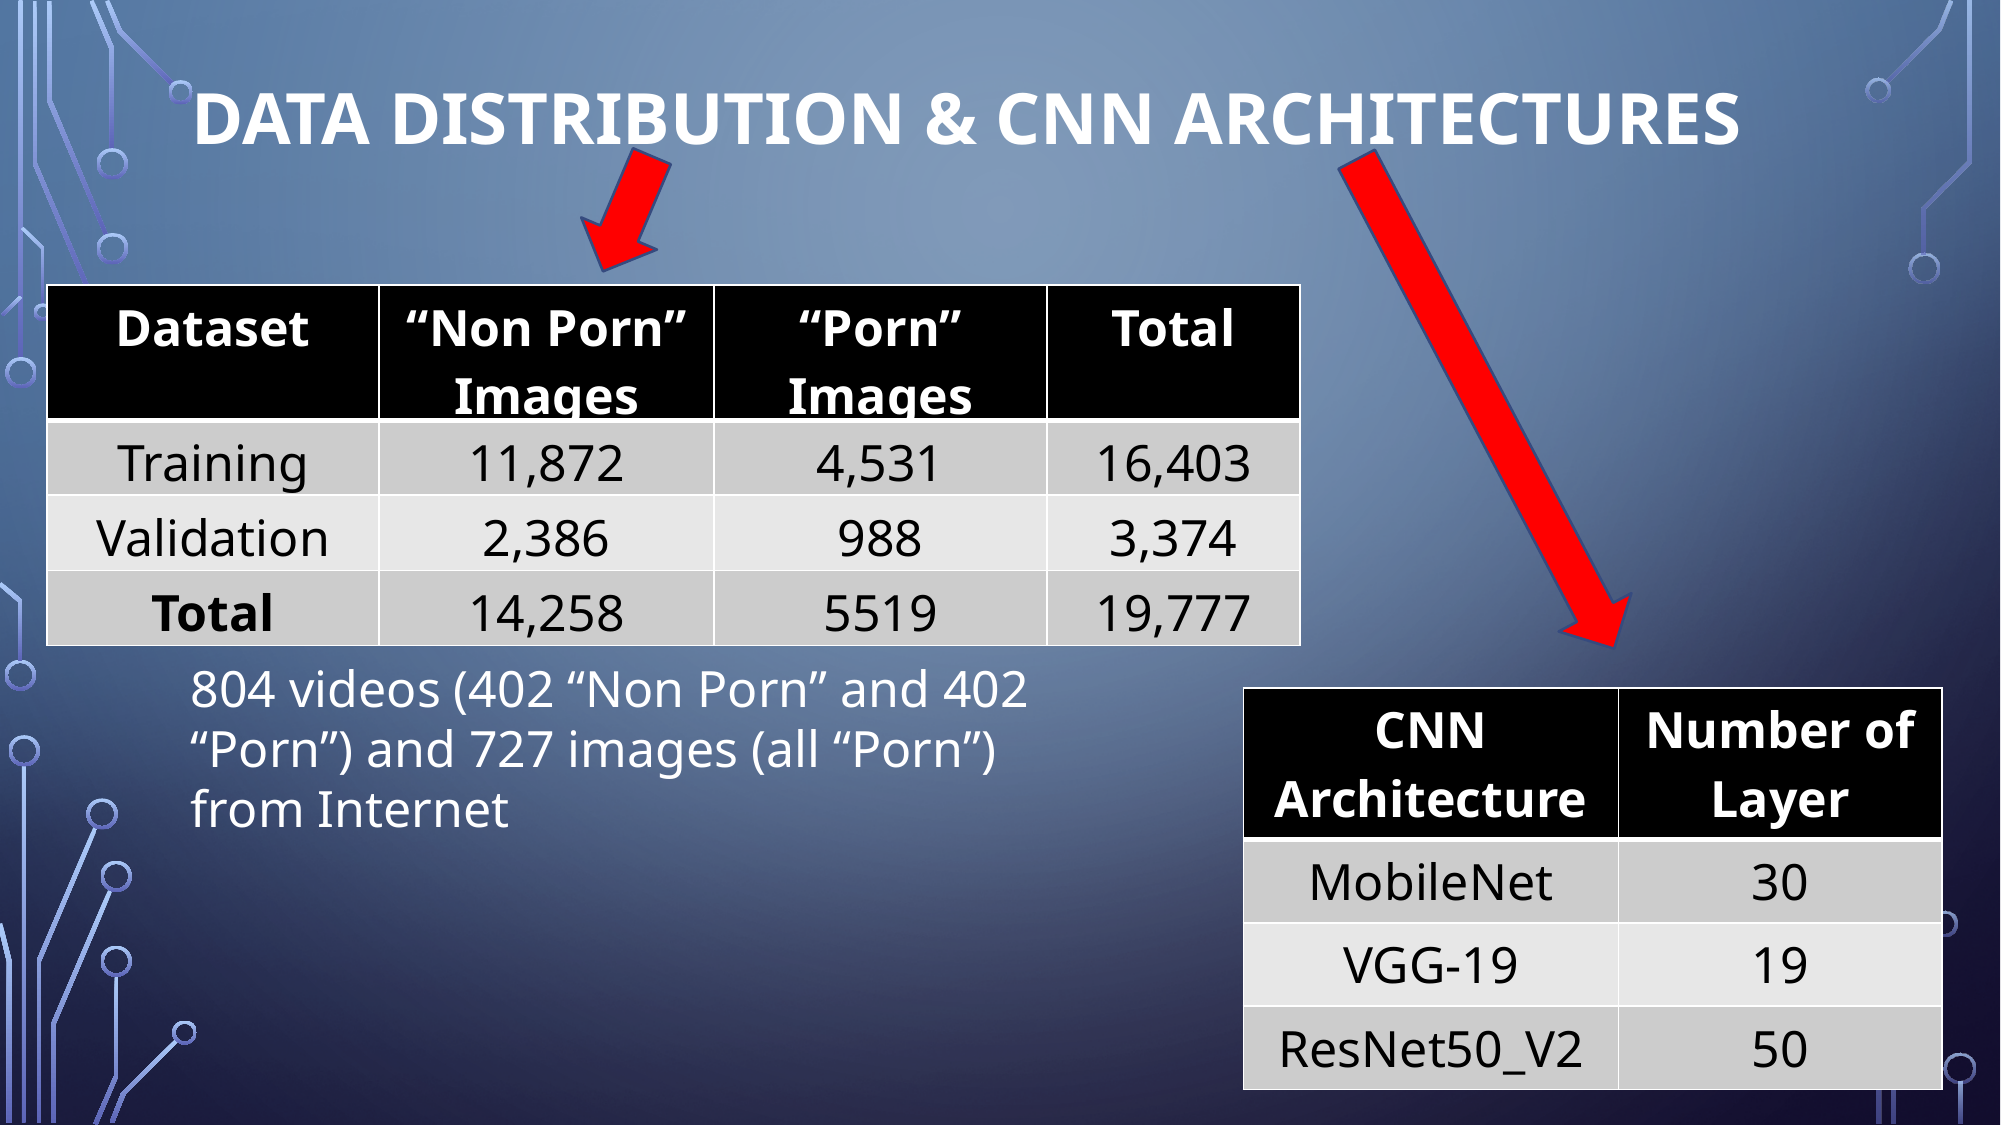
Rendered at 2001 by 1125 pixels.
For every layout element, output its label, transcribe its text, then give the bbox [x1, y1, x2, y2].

table_cell VGG-19 [1244, 924, 1618, 1005]
table_header Number of Layer [1619, 689, 1941, 837]
text_box 804 videos (402 “Non Porn” and 402 “Porn”) and 727 images (all “Porn”) from Internet [176, 649, 1134, 845]
table_cell 19,777 [1048, 571, 1299, 645]
table_cell 14,258 [380, 571, 713, 645]
table_header Dataset [48, 286, 378, 418]
table_cell 5519 [715, 571, 1046, 645]
table_header CNN Architecture [1244, 689, 1618, 837]
table_cell Validation [48, 496, 378, 570]
text_box [1337, 148, 1633, 650]
table_cell 50 [1619, 1007, 1941, 1089]
table_header “Non Porn” Images [380, 286, 713, 418]
table_cell Total [48, 571, 378, 645]
table_cell 16,403 [1048, 423, 1299, 494]
table_cell ResNet50_V2 [1244, 1007, 1618, 1089]
table_cell 2,386 [380, 496, 713, 570]
table_cell 988 [715, 496, 1046, 570]
table_cell 3,374 [1048, 496, 1299, 570]
table_cell MobileNet [1244, 842, 1618, 922]
table_cell 4,531 [715, 423, 1046, 494]
table_header Total [1048, 286, 1299, 418]
table_cell 19 [1619, 924, 1941, 1005]
title Data distribution & CNN architectures [176, 0, 1982, 243]
table_cell 30 [1619, 842, 1941, 922]
text_box [580, 147, 673, 273]
table_cell Training [48, 423, 378, 494]
table_header “Porn” Images [715, 286, 1046, 418]
table_cell 11,872 [380, 423, 713, 494]
